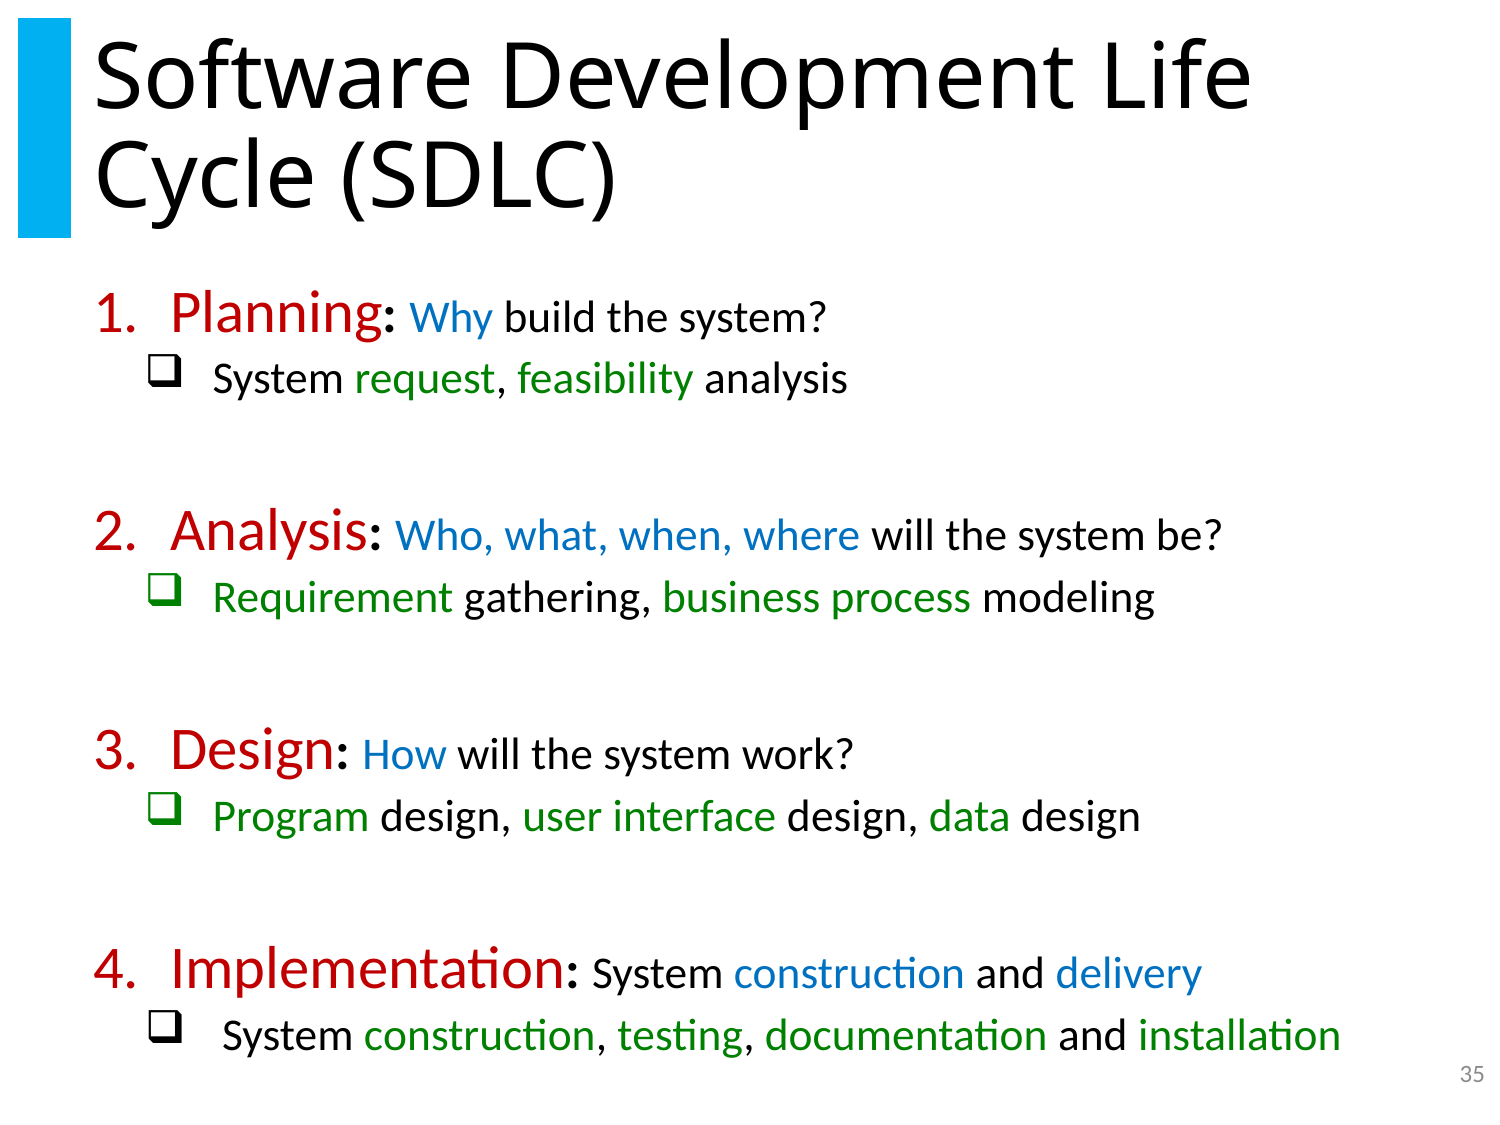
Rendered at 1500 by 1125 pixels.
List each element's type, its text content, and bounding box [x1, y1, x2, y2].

list Planning: Why build the system? System request, feasibility analysis Analysis: Who, what, when, where will the system be? Requirement gathering, business process modeling Design: How will the system work? Program design, user interface design, data design Implementation: System construction and delivery System construction, testing, documentation and installation [78, 272, 1443, 1070]
slide_number 35 [1162, 1042, 1500, 1103]
title Software Development Life Cycle (SDLC) [78, 19, 1443, 237]
